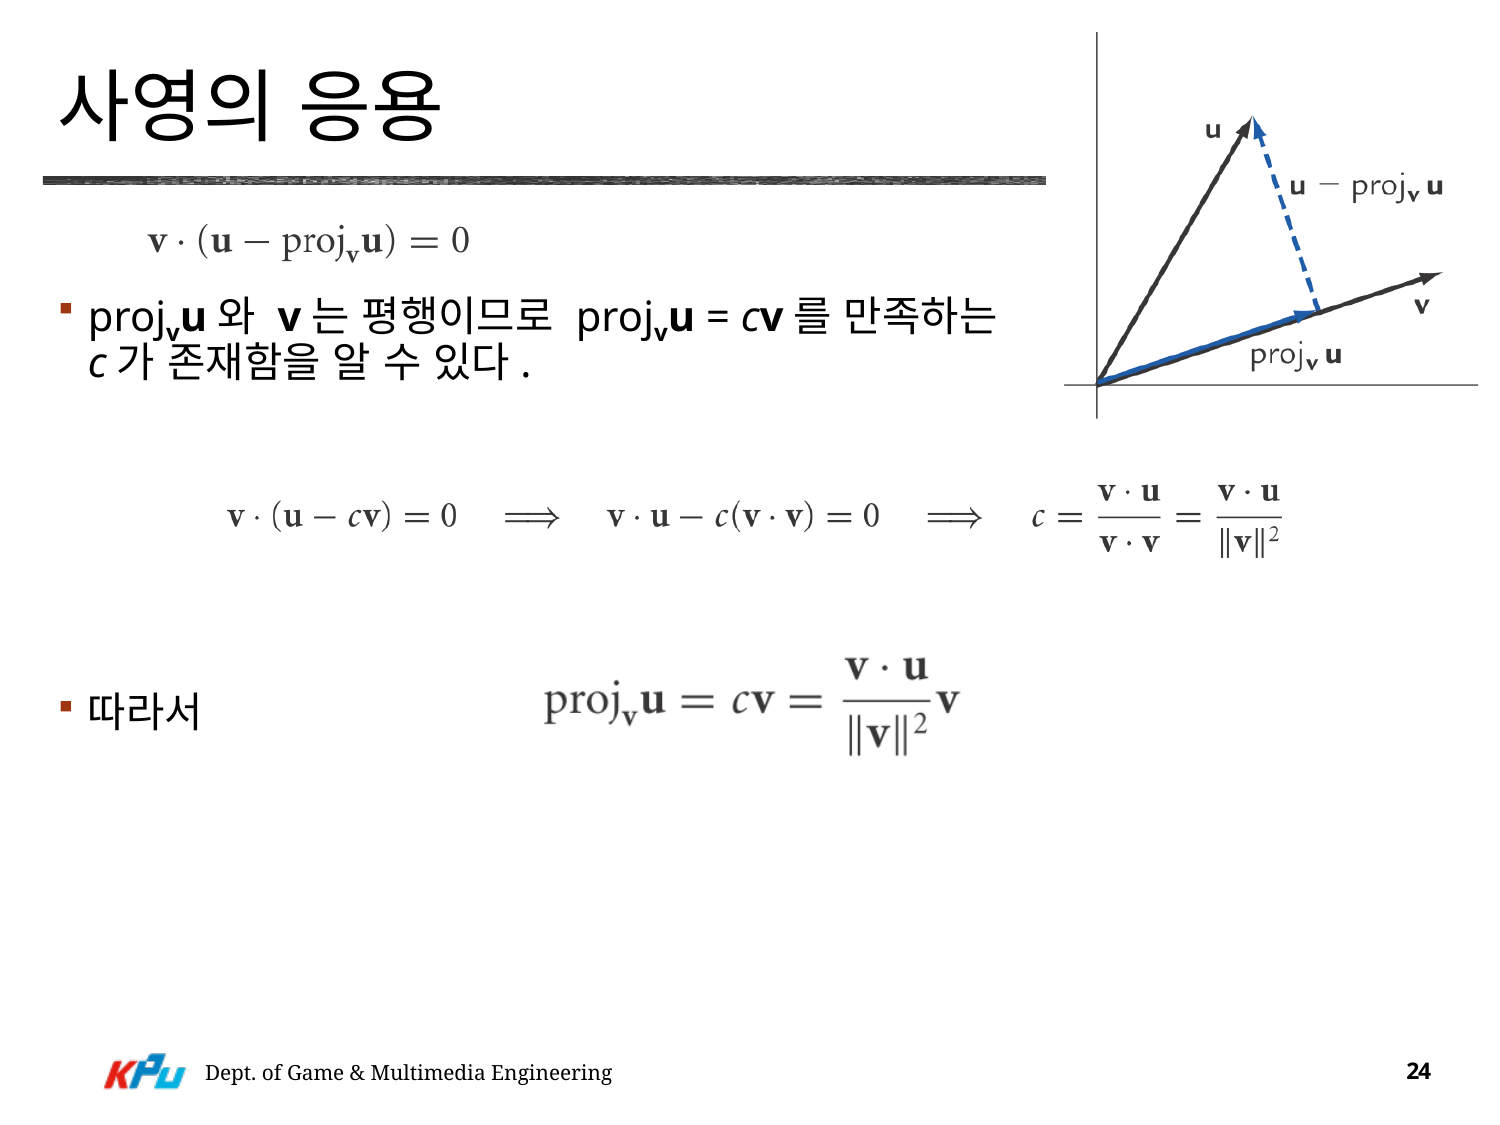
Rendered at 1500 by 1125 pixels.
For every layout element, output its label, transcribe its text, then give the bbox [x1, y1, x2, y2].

list projvu와 v는 평행이므로 projvu = cv를 만족하는 c가 존재함을 알 수 있다. 따라서 [42, 207, 1458, 1013]
picture [531, 636, 969, 772]
title 사영의 응용 [42, 39, 1046, 182]
picture [129, 207, 487, 268]
picture [92, 1030, 191, 1120]
footer Dept. of Game & Multimedia Engineering [190, 1042, 879, 1103]
picture [1046, 14, 1486, 426]
slide_number 24 [1379, 1042, 1459, 1103]
picture [207, 472, 1293, 567]
